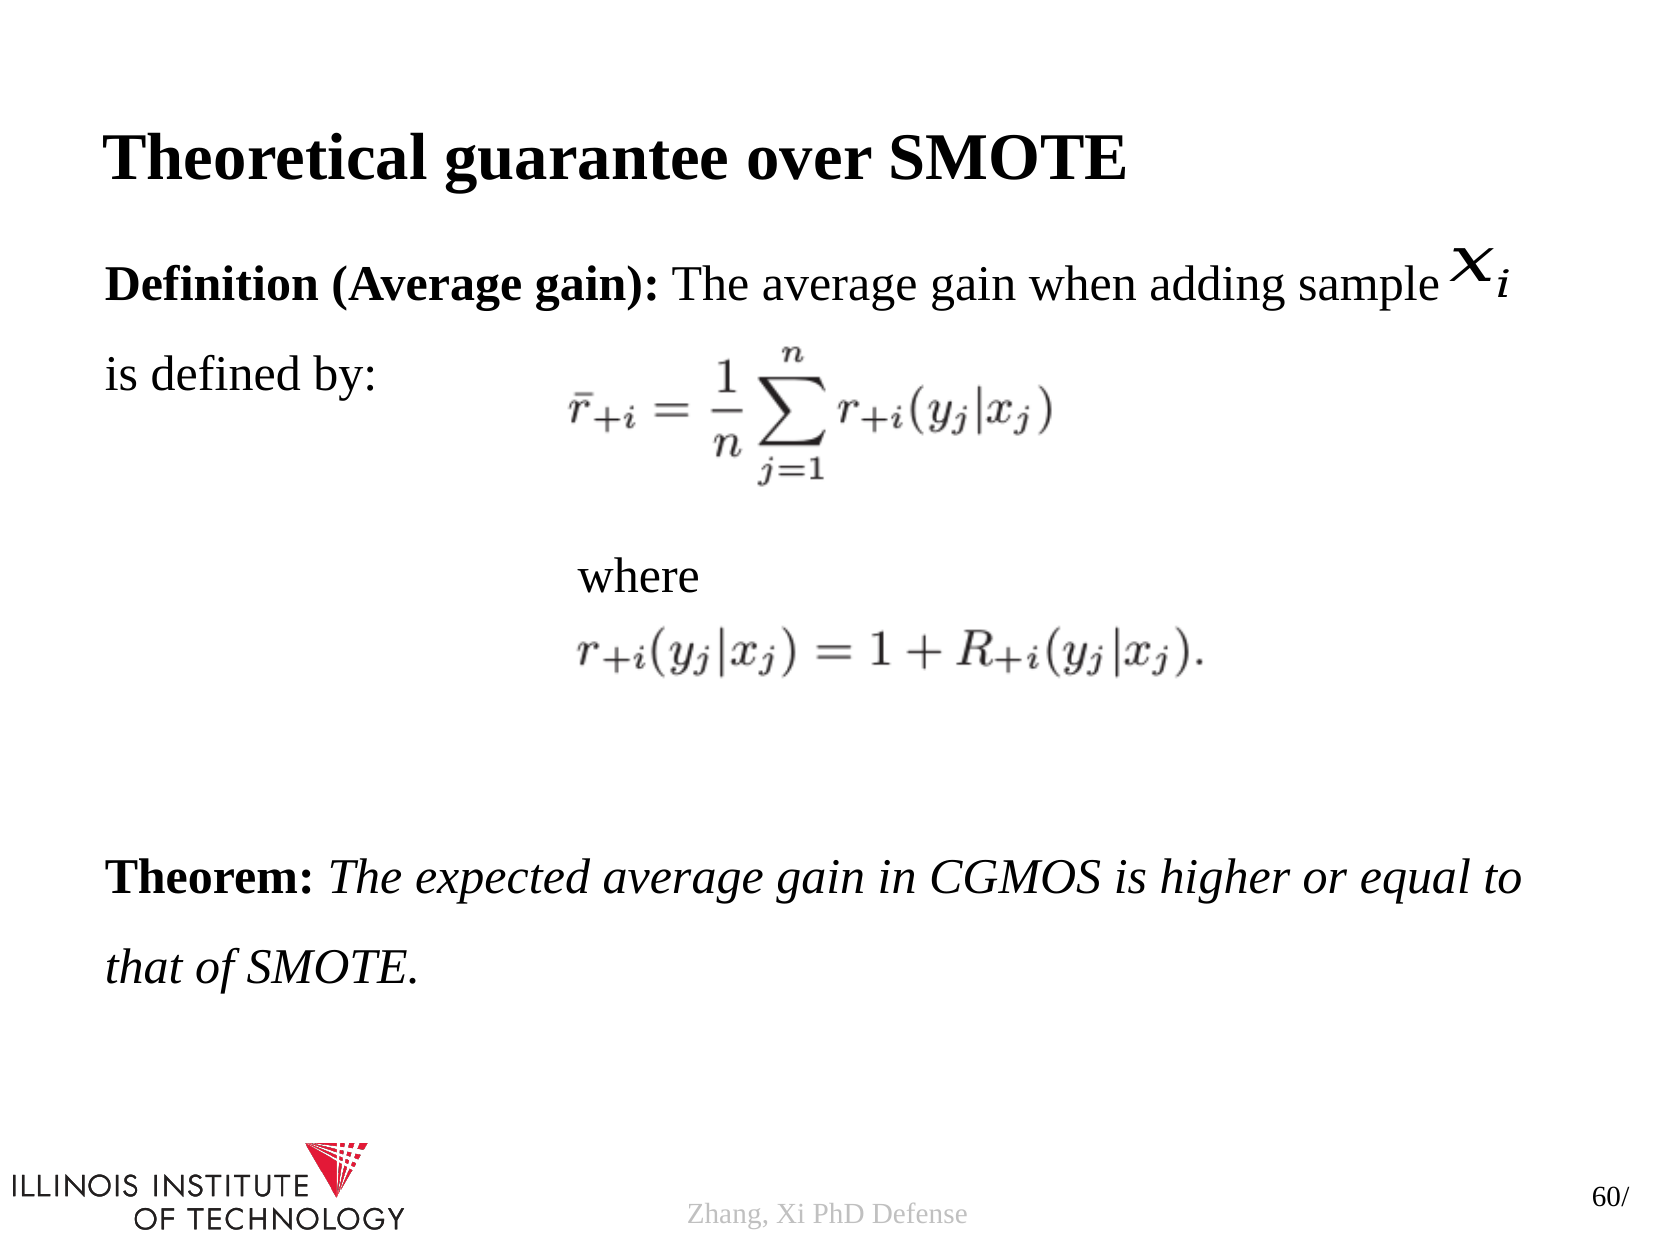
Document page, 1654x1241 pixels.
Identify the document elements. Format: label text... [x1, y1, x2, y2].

text_box Theoretical guarantee over SMOTE [87, 65, 1146, 201]
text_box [553, 334, 1214, 700]
text_box Theorem: The expected average gain in CGMOS is higher or equal to that of SMOTE. [89, 806, 1575, 1002]
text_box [89, 212, 1575, 402]
slide_number 60/ [1193, 1176, 1630, 1241]
footer Zhang, Xi PhD Defense [565, 1194, 1090, 1241]
picture [13, 1142, 405, 1230]
